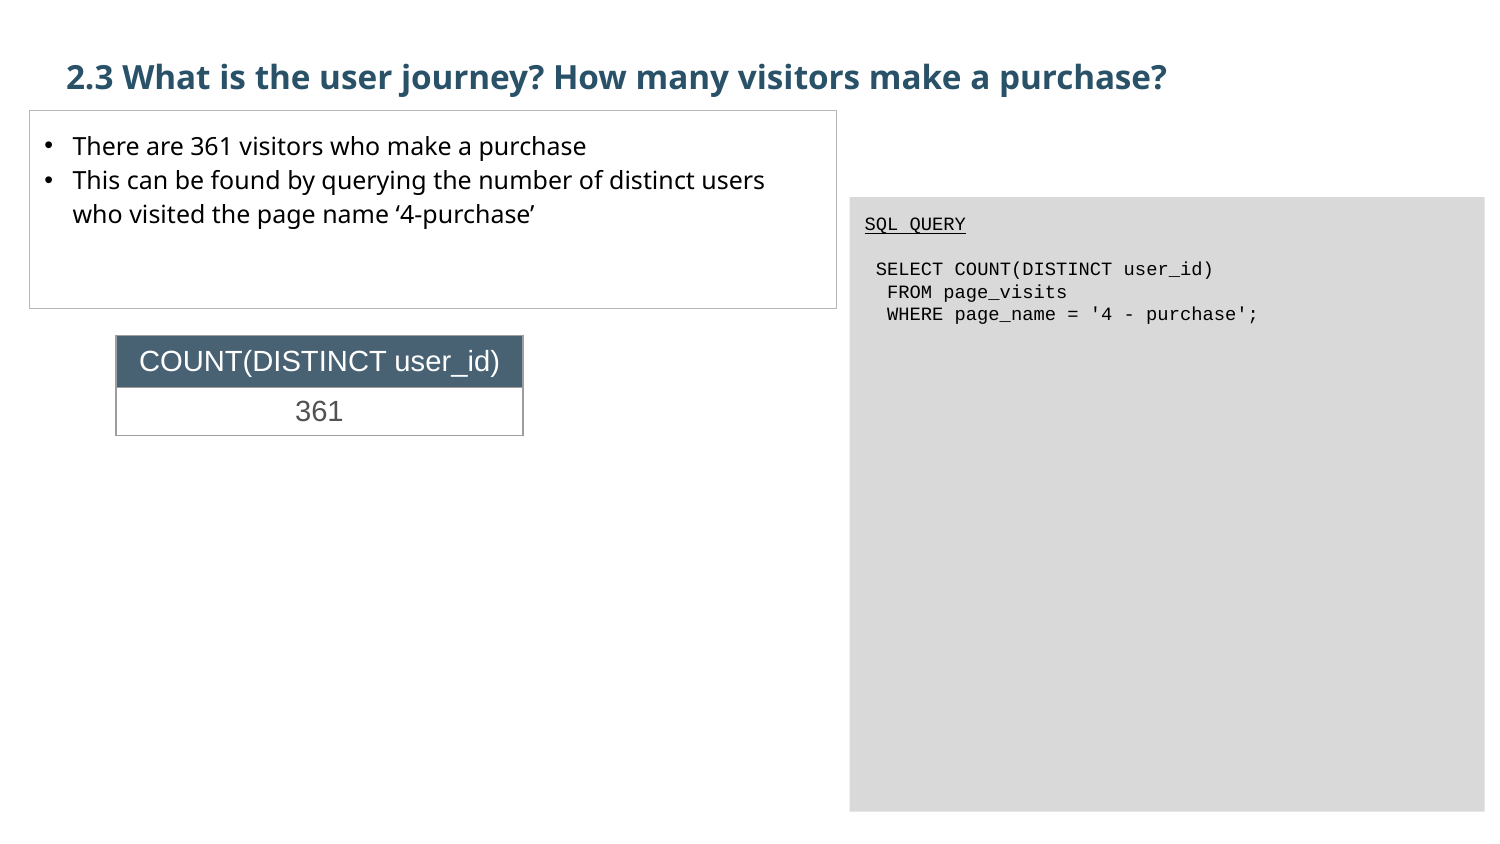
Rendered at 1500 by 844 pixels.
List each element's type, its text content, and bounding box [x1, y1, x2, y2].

table_header COUNT(DISTINCT user_id) [117, 336, 522, 387]
text_box SQL QUERY SELECT COUNT(DISTINCT user_id) FROM page_visits WHERE page_name = '4 - purchase'; [849, 197, 1485, 812]
table_cell 361 [117, 388, 522, 435]
text_box There are 361 visitors who make a purchase This can be found by querying the number of distinct users who visited the page name ‘4-purchase’ [29, 110, 837, 309]
text_box 2.3 What is the user journey? How many visitors make a purchase? [51, 0, 1449, 111]
